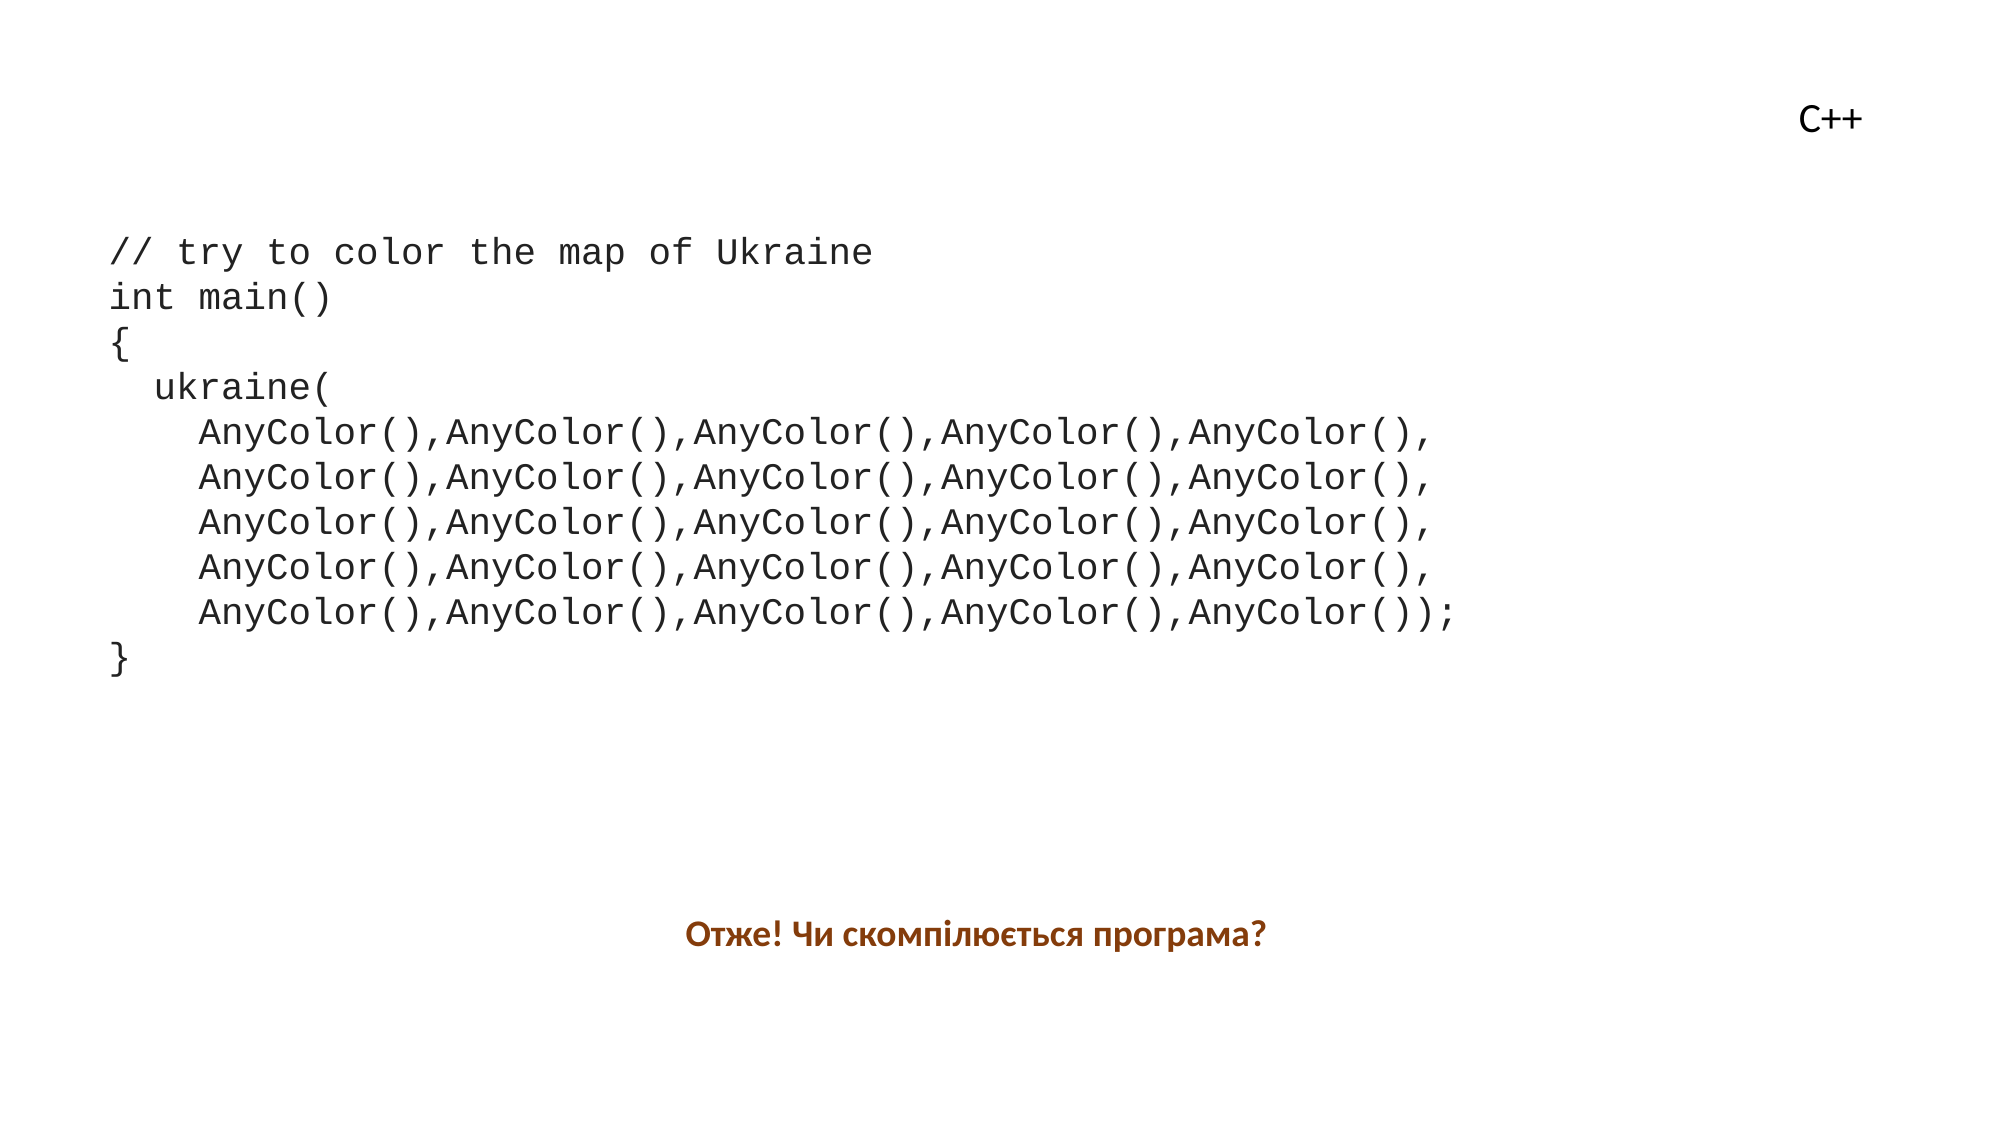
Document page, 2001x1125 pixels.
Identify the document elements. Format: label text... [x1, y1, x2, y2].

text_box // try to color the map of Ukraine int main() { ukraine( AnyColor(),AnyColor(),AnyColor(),AnyColor(),AnyColor(), AnyColor(),AnyColor(),AnyColor(),AnyColor(),AnyColor(), AnyColor(),AnyColor(),AnyColor(),AnyColor(),AnyColor(), AnyColor(),AnyColor(),AnyColor(),AnyColor(),AnyColor(), AnyColor(),AnyColor(),AnyColor(),AnyColor(),AnyColor()); } [93, 219, 1922, 685]
text_box Отже! Чи скомпілюється програма? [670, 879, 1345, 962]
text_box C++ [1783, 83, 1878, 149]
